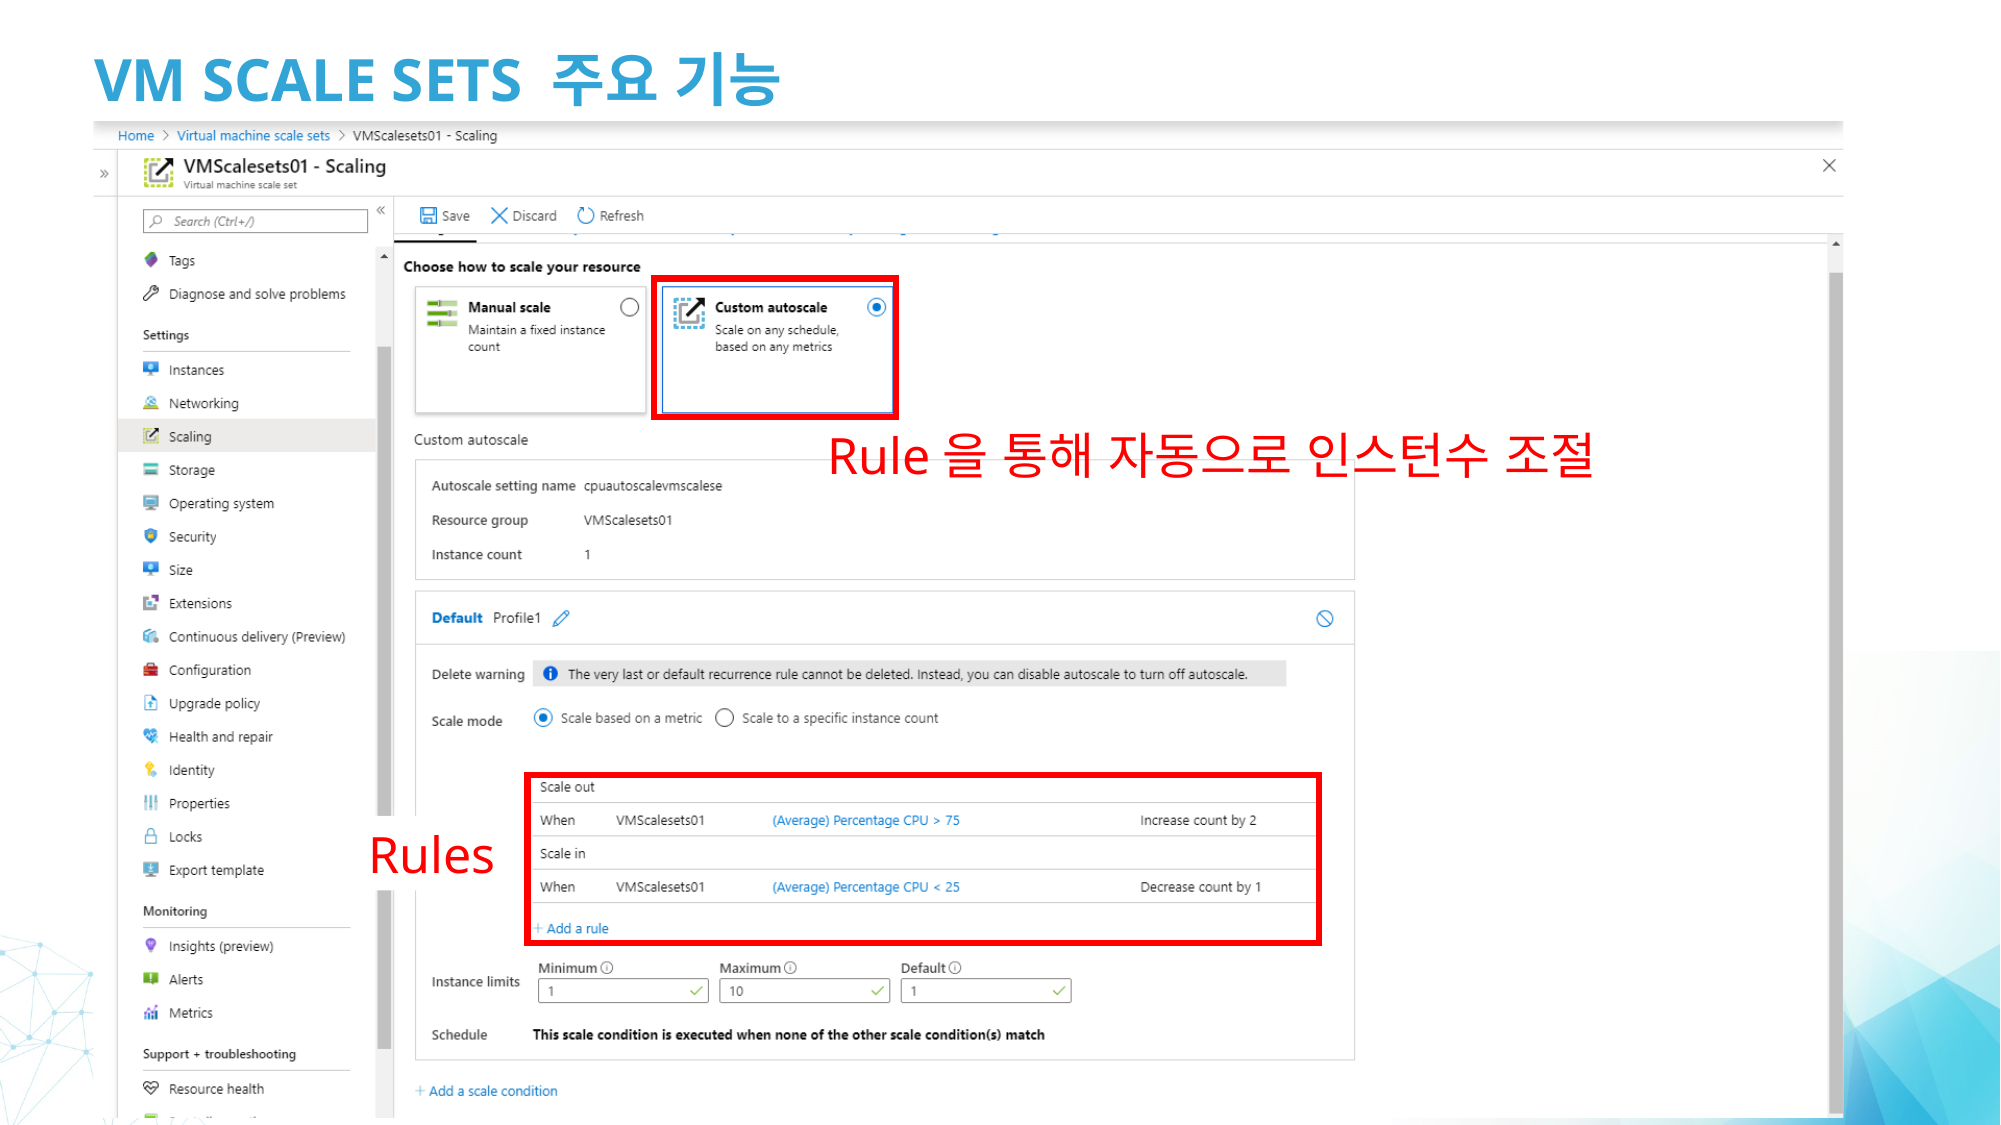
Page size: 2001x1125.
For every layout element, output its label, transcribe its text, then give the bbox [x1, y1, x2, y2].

picture [0, 0, 2000, 1125]
text_box VM SCALE SETS 주요 기능 [79, 35, 797, 121]
